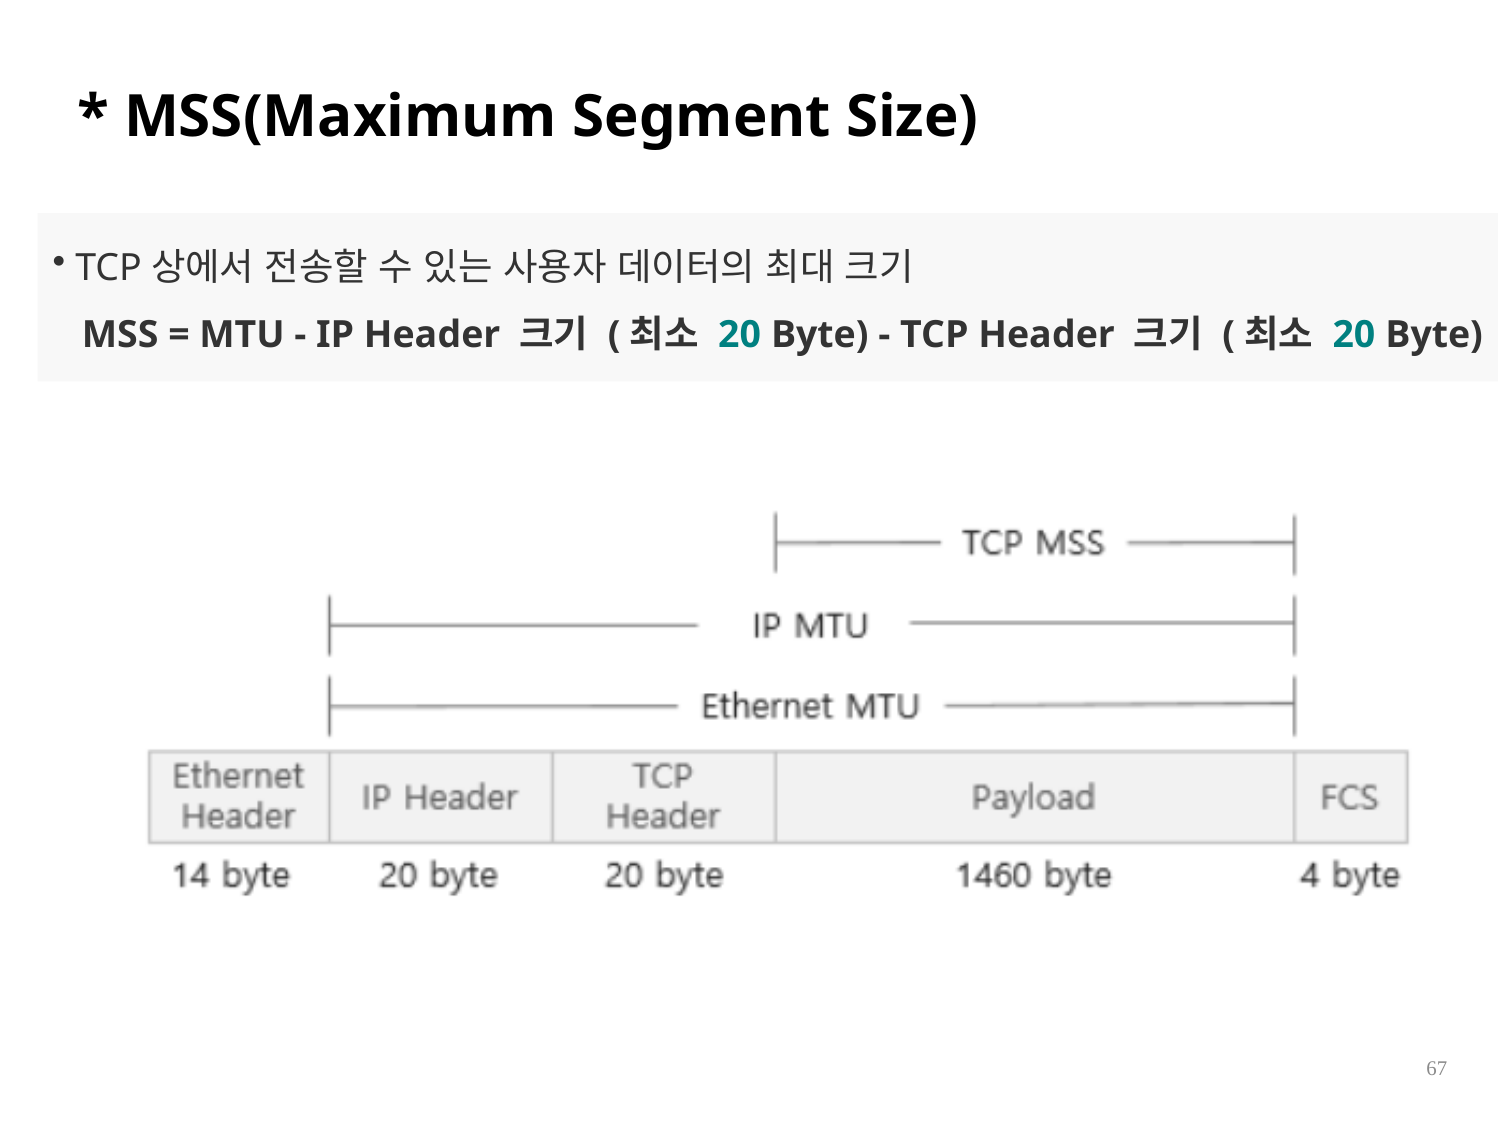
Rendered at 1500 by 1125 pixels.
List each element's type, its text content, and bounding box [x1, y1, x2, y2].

text_box TCP상에서 전송할 수 있는 사용자 데이터의 최대 크기 MSS = MTU - IP Header 크기 (최소 20 Byte) - TCP Header 크기 (최소 20 Byte) [37, 213, 1498, 382]
slide_number 67 [1124, 1037, 1463, 1097]
picture [140, 503, 1420, 909]
title * MSS(Maximum Segment Size) [17, 47, 1312, 188]
